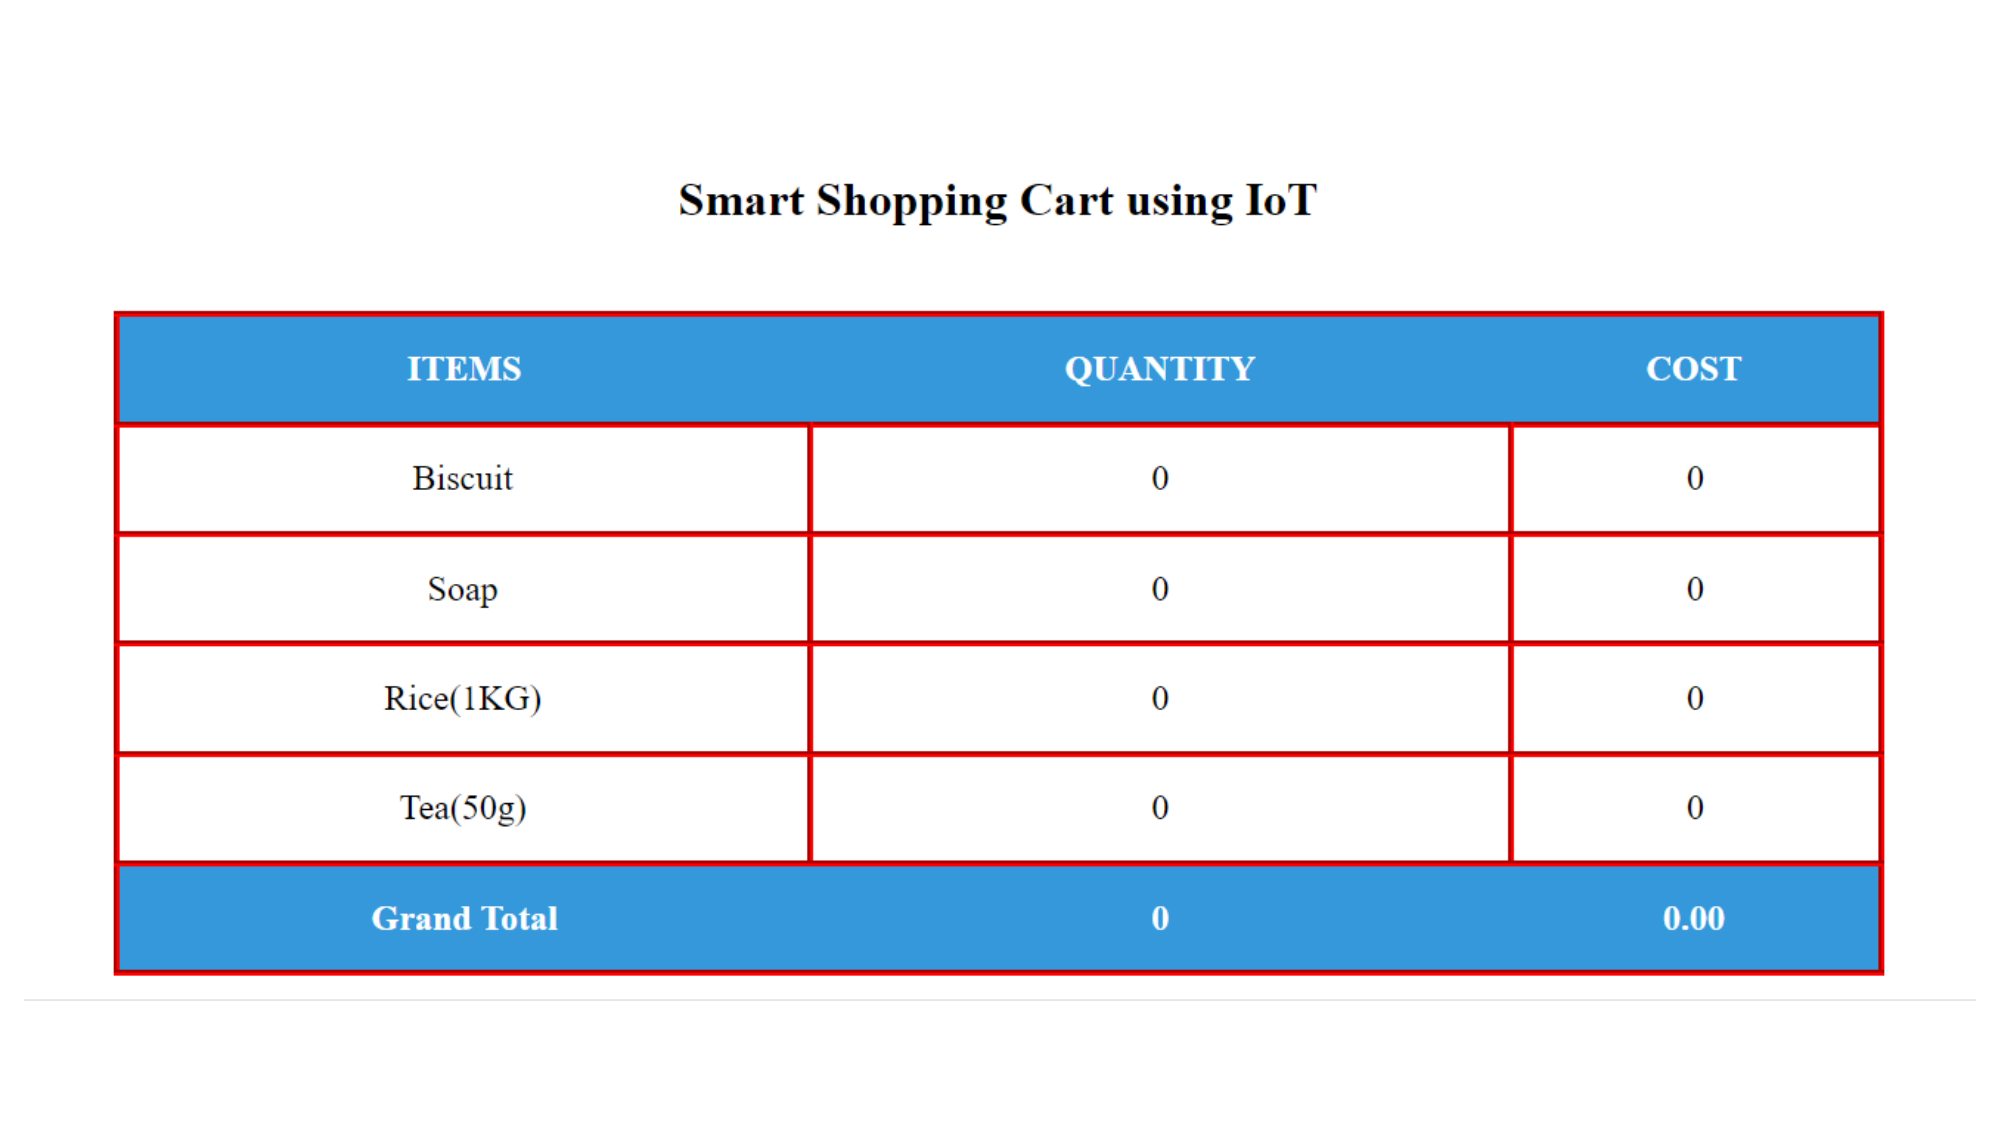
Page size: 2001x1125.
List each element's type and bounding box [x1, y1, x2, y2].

list [23, 162, 1976, 1004]
